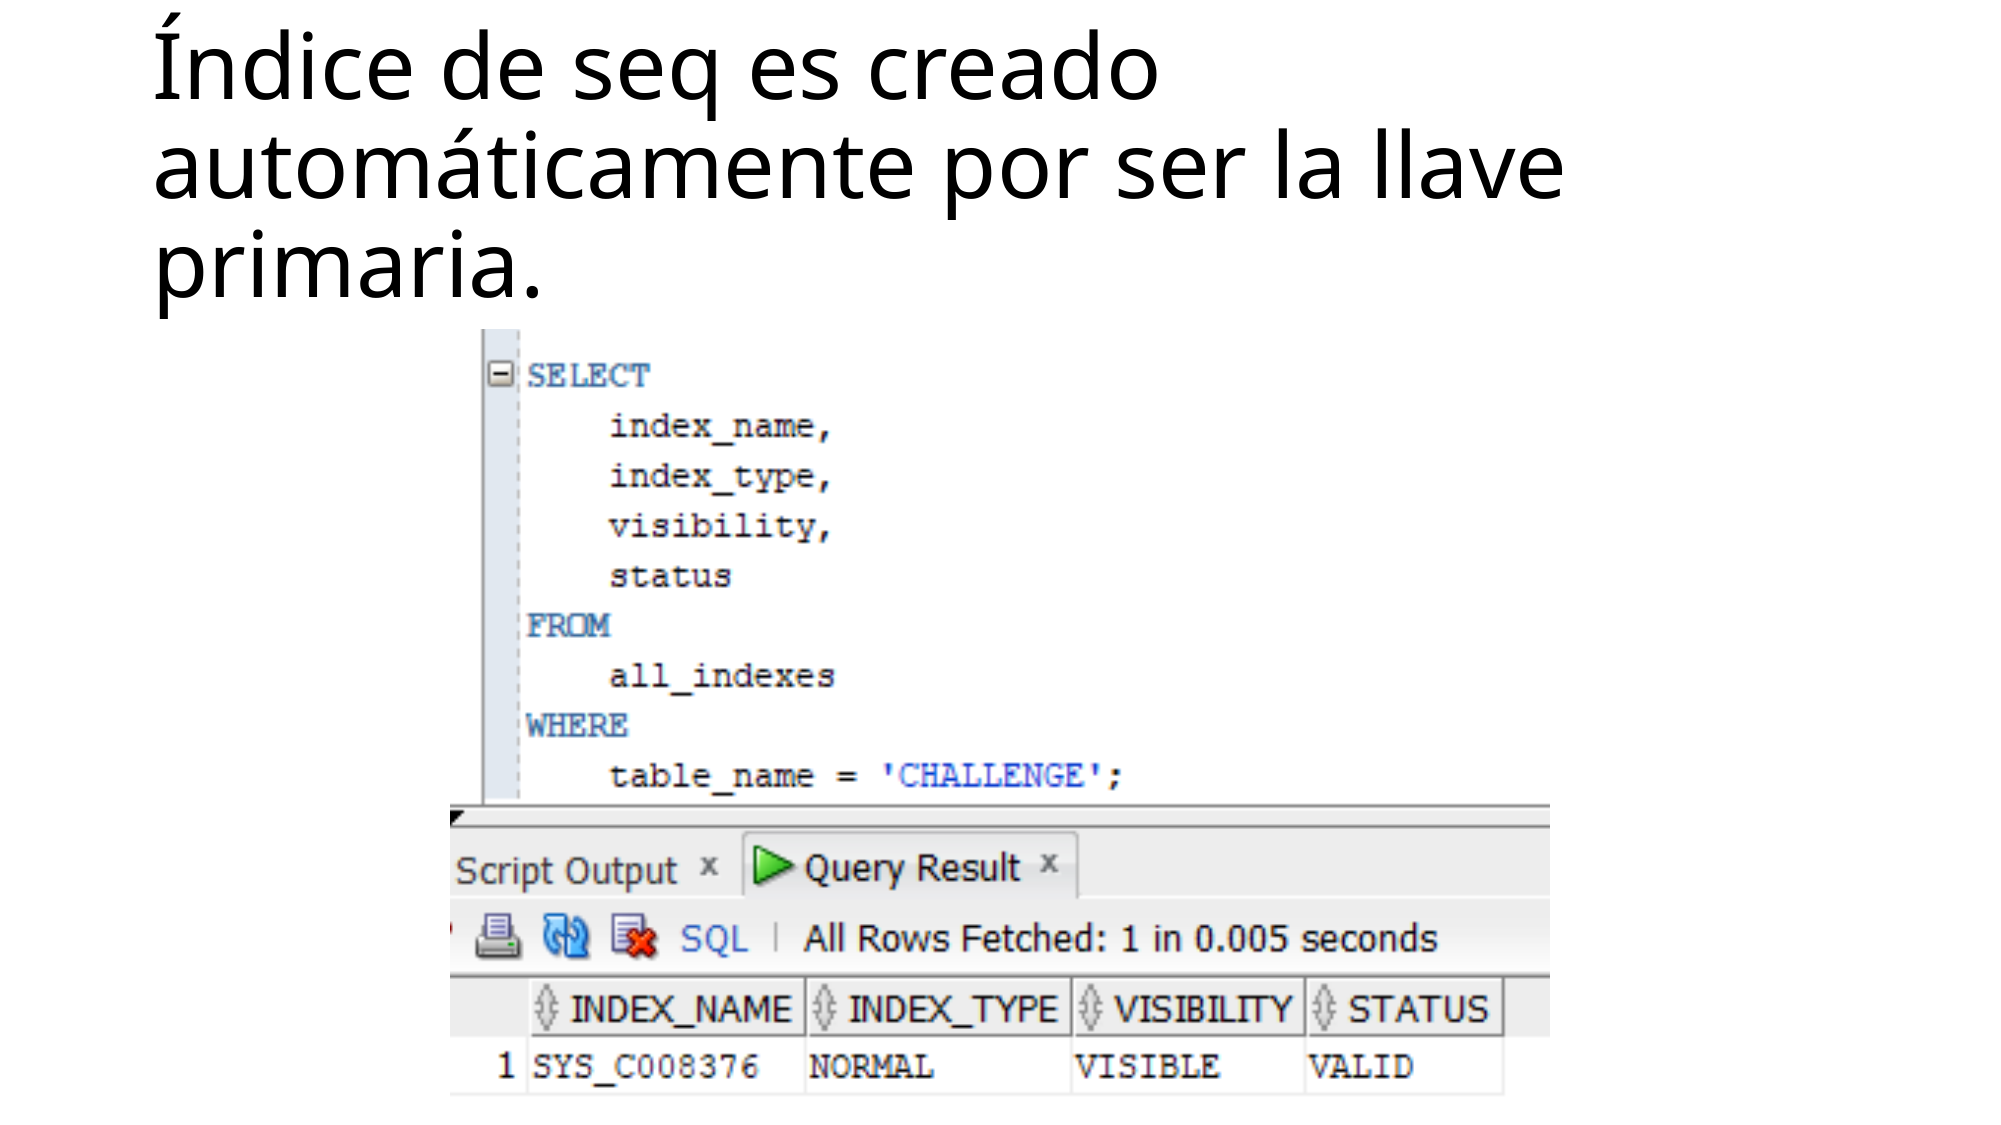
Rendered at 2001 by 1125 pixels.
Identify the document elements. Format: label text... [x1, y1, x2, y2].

picture [450, 329, 1550, 1125]
title Índice de seq es creado automáticamente por ser la llave primaria. [137, 59, 1863, 278]
